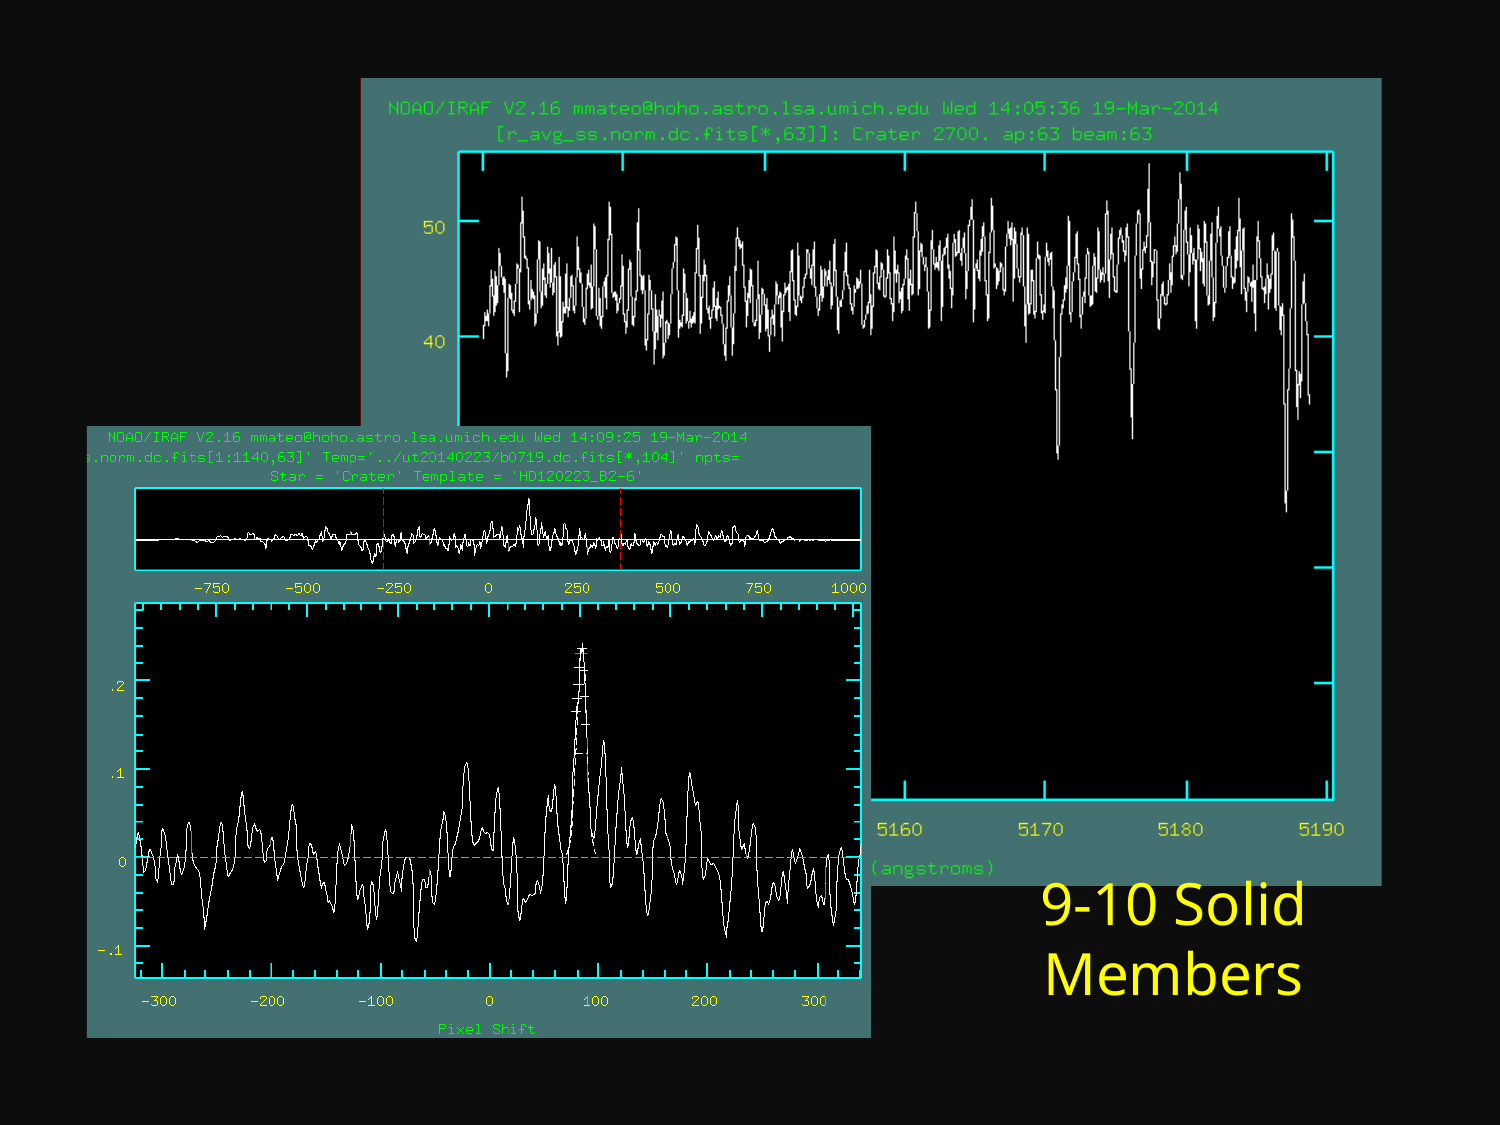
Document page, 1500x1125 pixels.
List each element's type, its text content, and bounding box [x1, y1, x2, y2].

picture [86, 78, 1382, 1038]
text_box 9-10 Solid Members [1025, 886, 1322, 1015]
